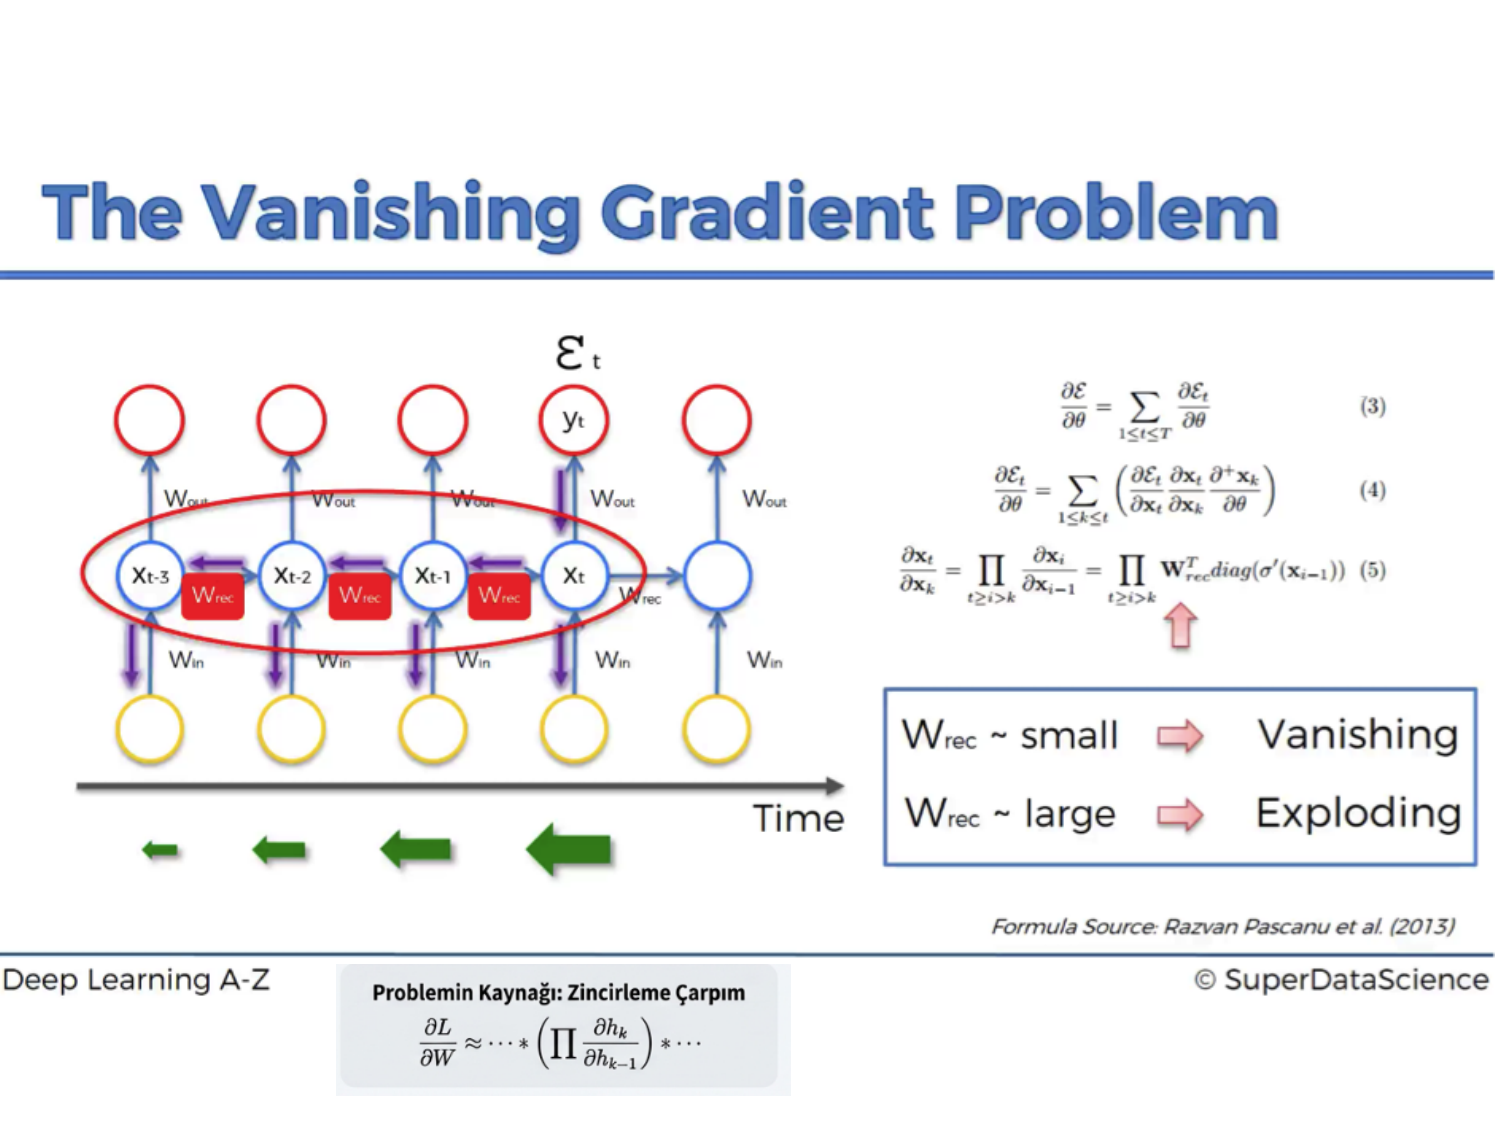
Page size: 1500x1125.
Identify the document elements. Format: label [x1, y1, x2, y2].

picture [0, 155, 1495, 1096]
